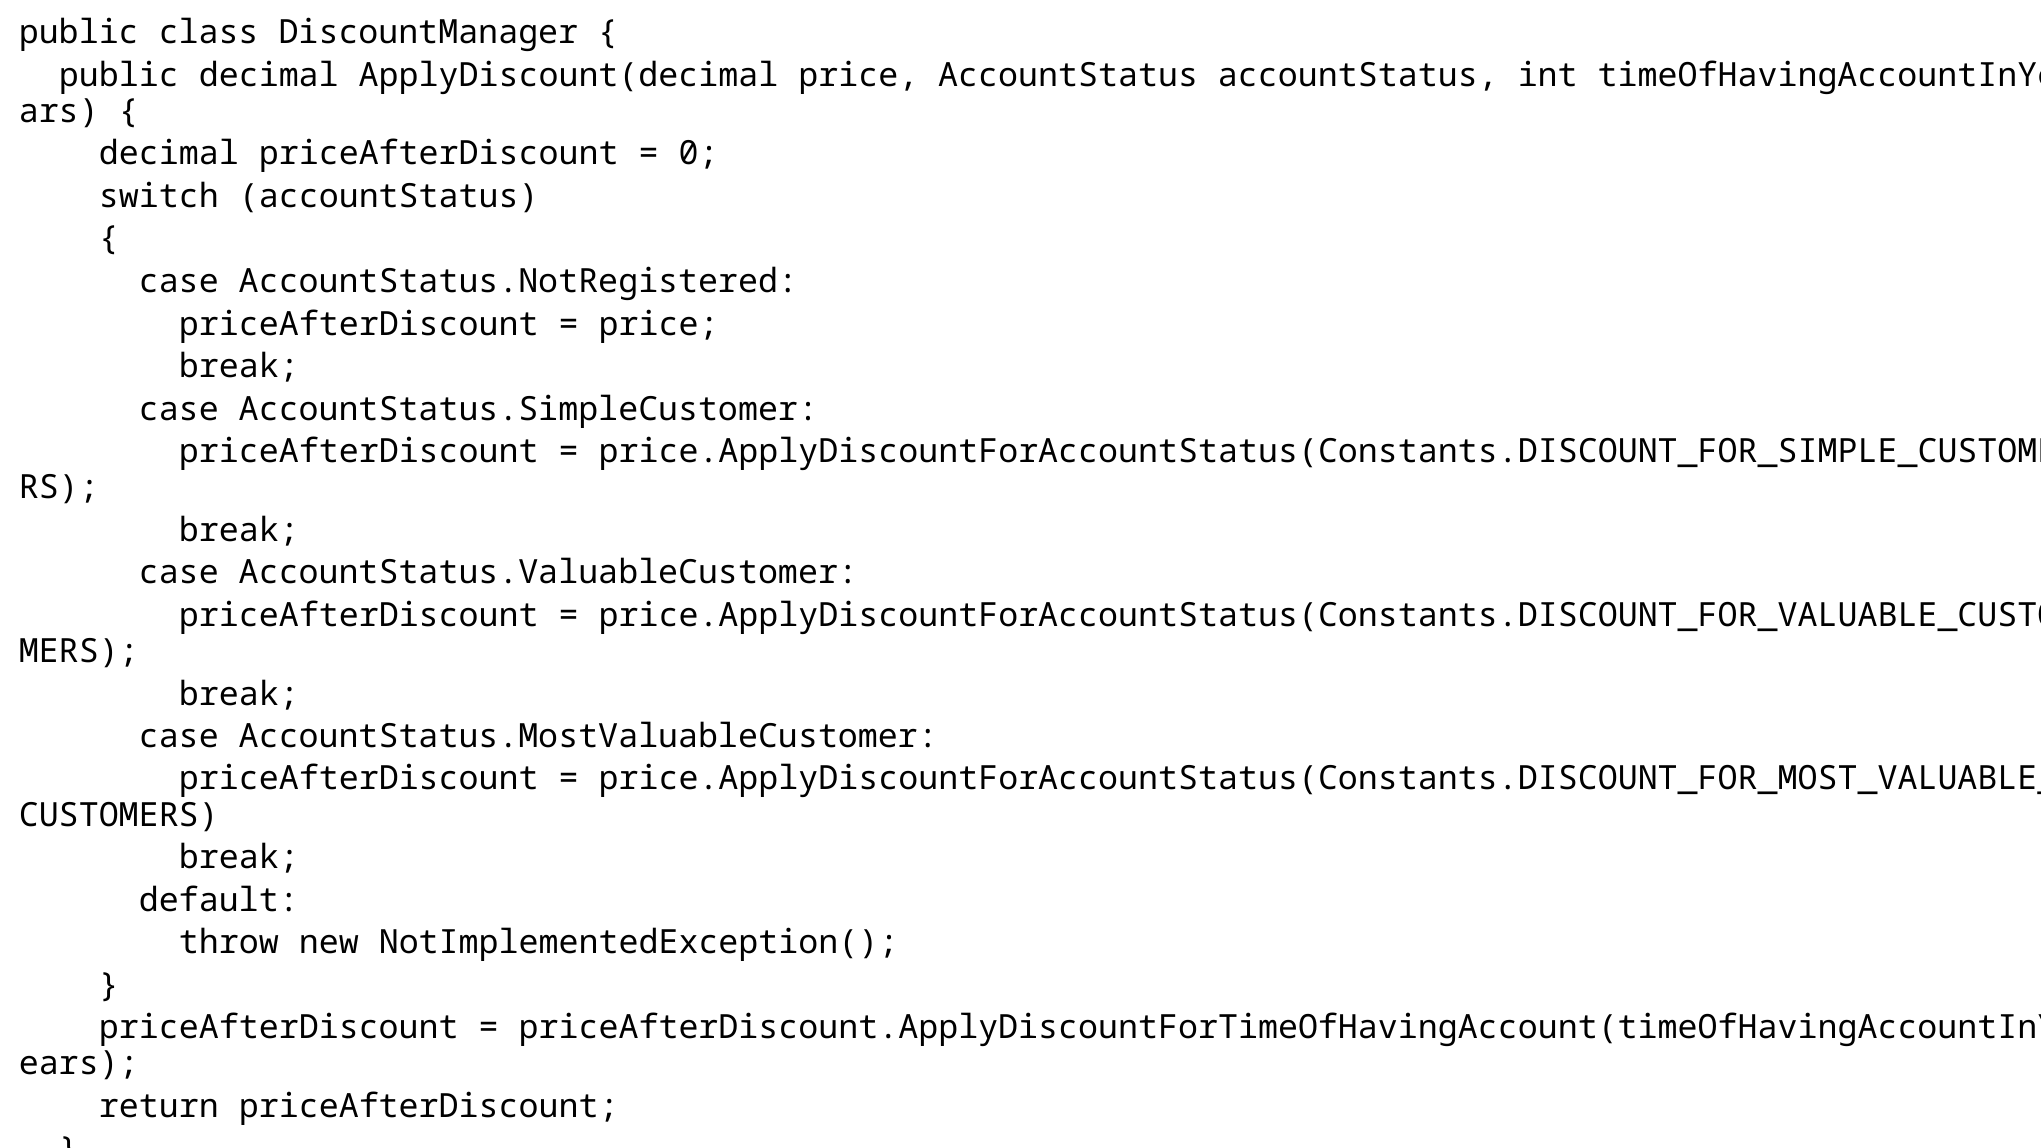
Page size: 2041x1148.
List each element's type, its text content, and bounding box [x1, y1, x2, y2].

list public class DiscountManager { public decimal ApplyDiscount(decimal price, AccountStatus accountStatus, int timeOfHavingAccountInYears) { decimal priceAfterDiscount = 0; switch (accountStatus) { case AccountStatus.NotRegistered: priceAfterDiscount = price; break; case AccountStatus.SimpleCustomer: priceAfterDiscount = price.ApplyDiscountForAccountStatus(Constants.DISCOUNT_FOR_SIMPLE_CUSTOMERS); break; case AccountStatus.ValuableCustomer: priceAfterDiscount = price.ApplyDiscountForAccountStatus(Constants.DISCOUNT_FOR_VALUABLE_CUSTOMERS); break; case AccountStatus.MostValuableCustomer: priceAfterDiscount = price.ApplyDiscountForAccountStatus(Constants.DISCOUNT_FOR_MOST_VALUABLE_CUSTOMERS) break; default: throw new NotImplementedException(); } priceAfterDiscount = priceAfterDiscount.ApplyDiscountForTimeOfHavingAccount(timeOfHavingAccountInYears); return priceAfterDiscount; } } [0, 0, 2041, 1125]
